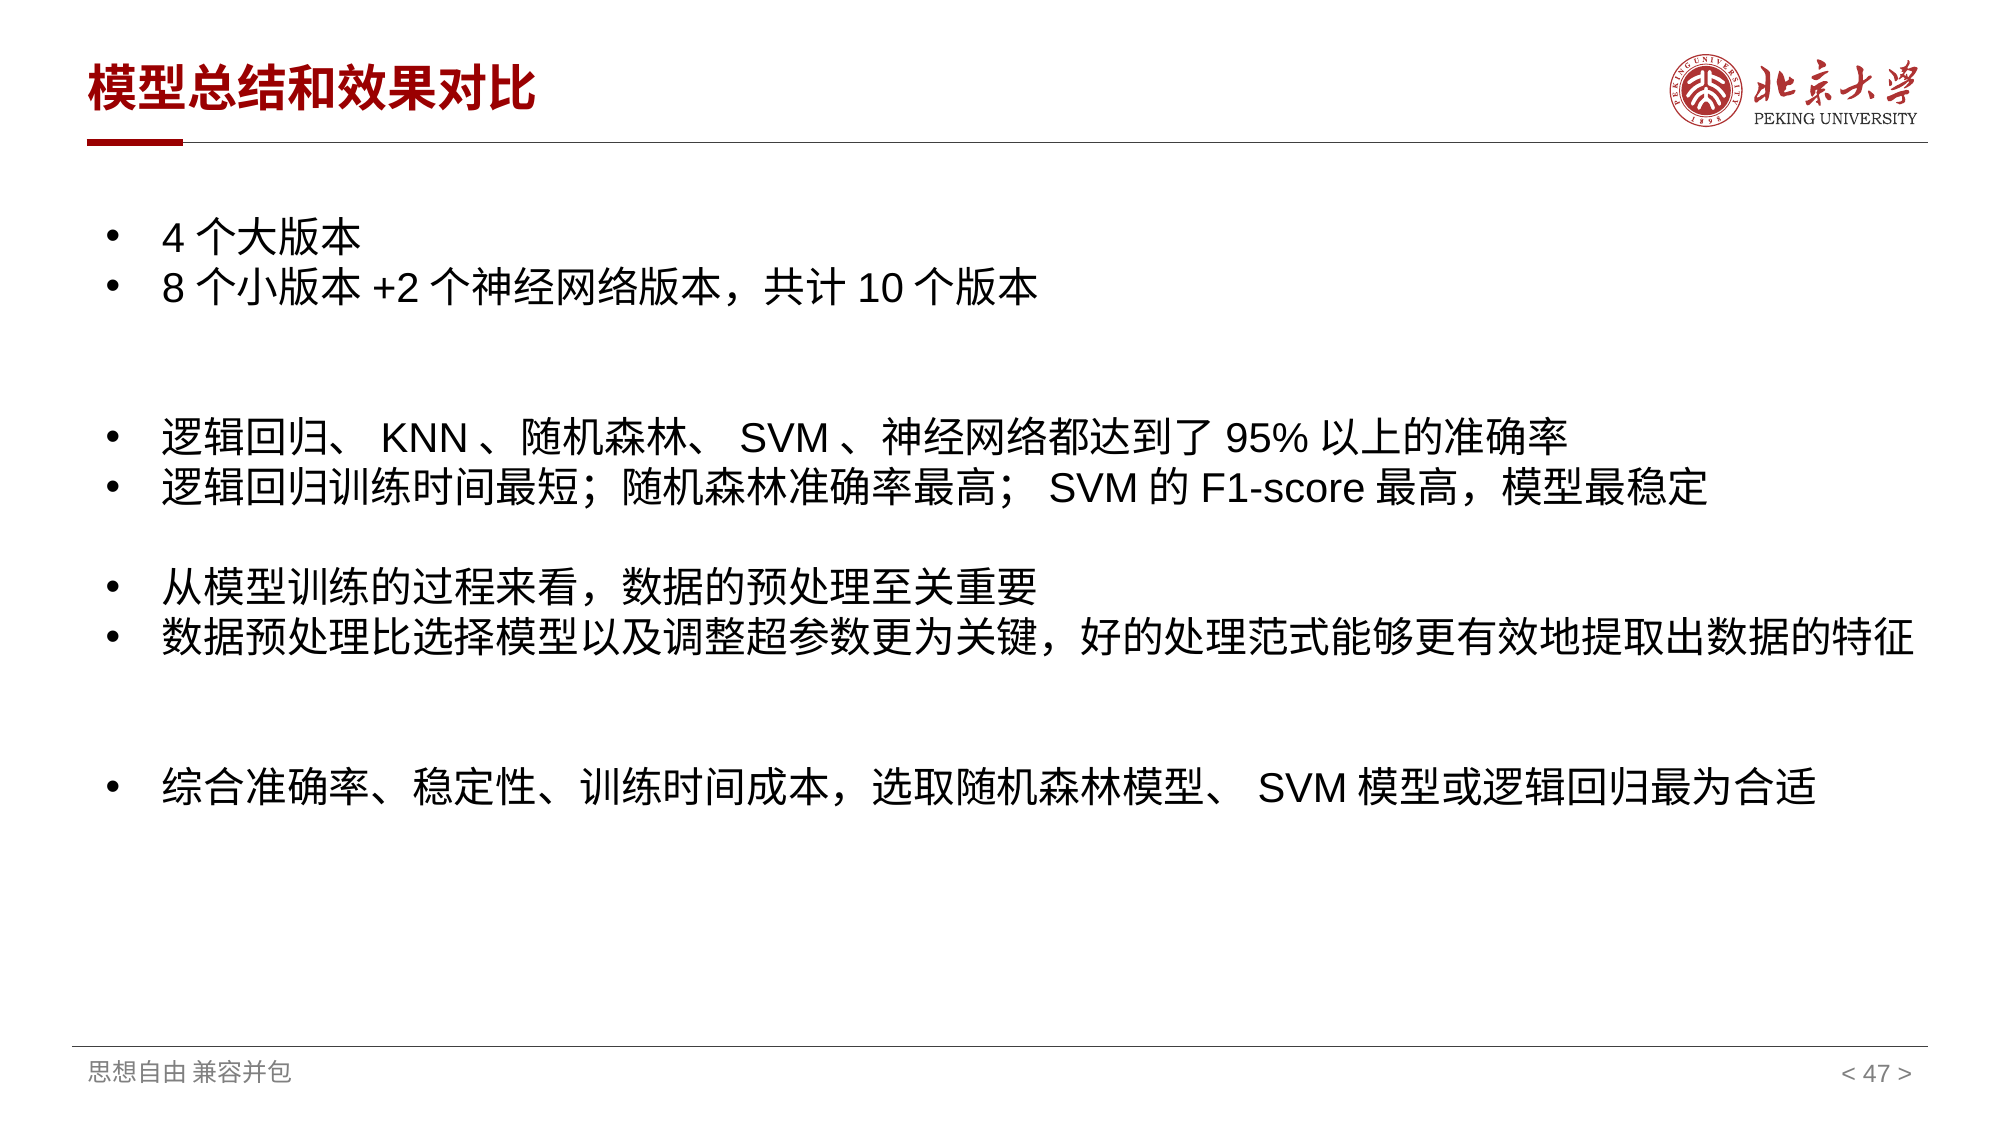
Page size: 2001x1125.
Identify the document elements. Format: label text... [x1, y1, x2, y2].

title 模型总结和效果对比 [72, 39, 1559, 142]
text_box 4个大版本 8个小版本+2个神经网络版本，共计10个版本 逻辑回归、KNN、随机森林、SVM、神经网络都达到了95%以上的准确率 逻辑回归训练时间最短；随机森林准确率最高；SVM的F1-score最高，模型最稳定 从模型训练的过程来看，数据的预处理至关重要 数据预处理比选择模型以及调整超参数更为关键，好的处理范式能够更有效地提取出数据的特征 综合准确率、稳定性、训练时间成本，选取随机森林模型、SVM模型或逻辑回归最为合适 [90, 203, 2000, 819]
slide_number < 47 > [1477, 1048, 1928, 1097]
